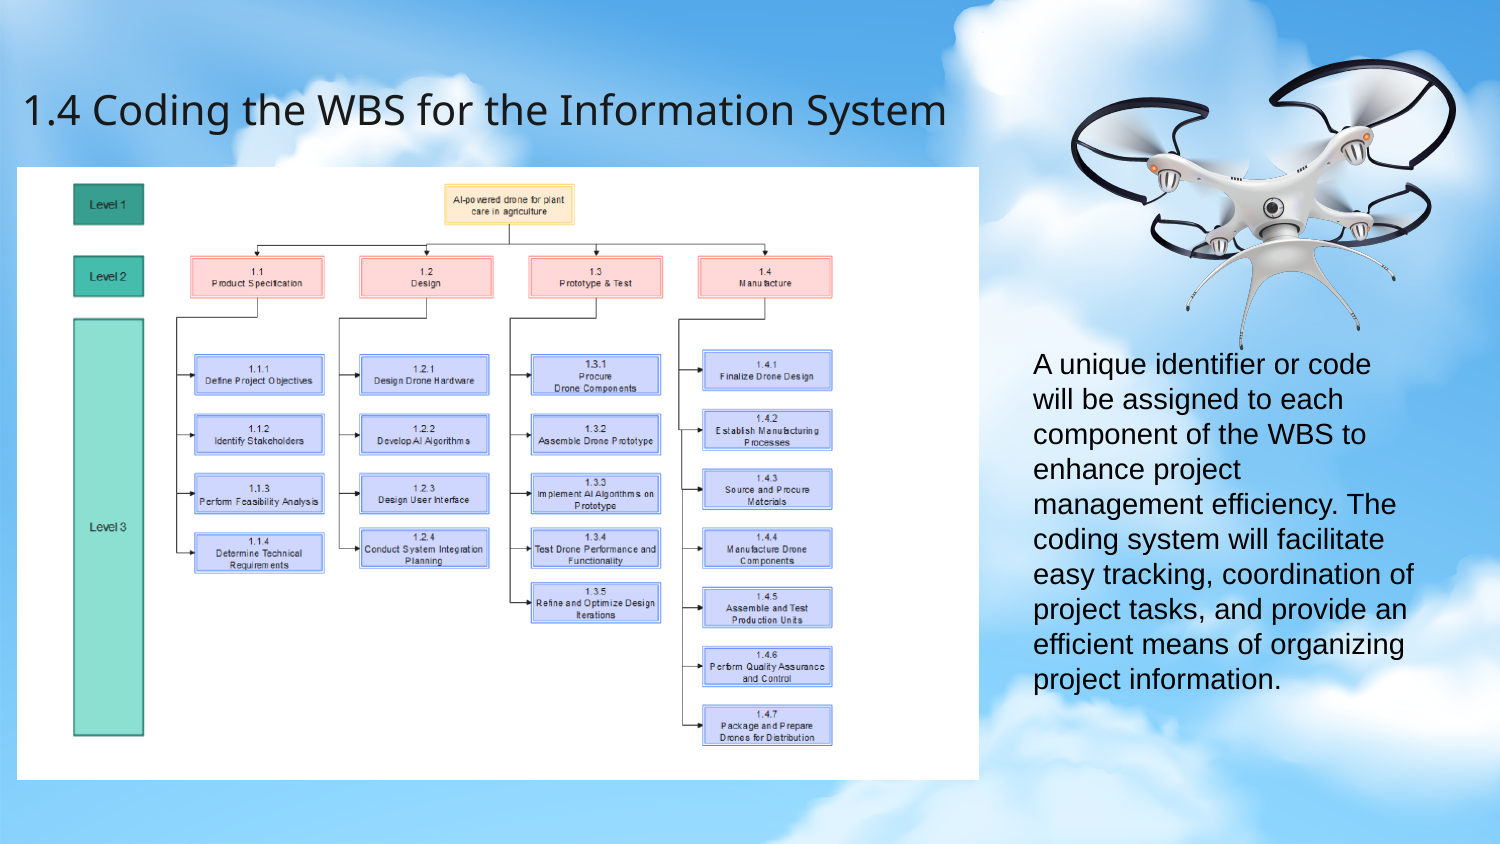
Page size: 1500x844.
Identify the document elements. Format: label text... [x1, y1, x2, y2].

picture [0, 0, 1500, 844]
subtitle 1.4 Coding the WBS for the Information System [6, 27, 1264, 191]
text_box A unique identifier or code will be assigned to each component of the WBS to enhance project management efficiency. The coding system will facilitate easy tracking, coordination of project tasks, and provide an efficient means of organizing project information. [1018, 337, 1434, 703]
